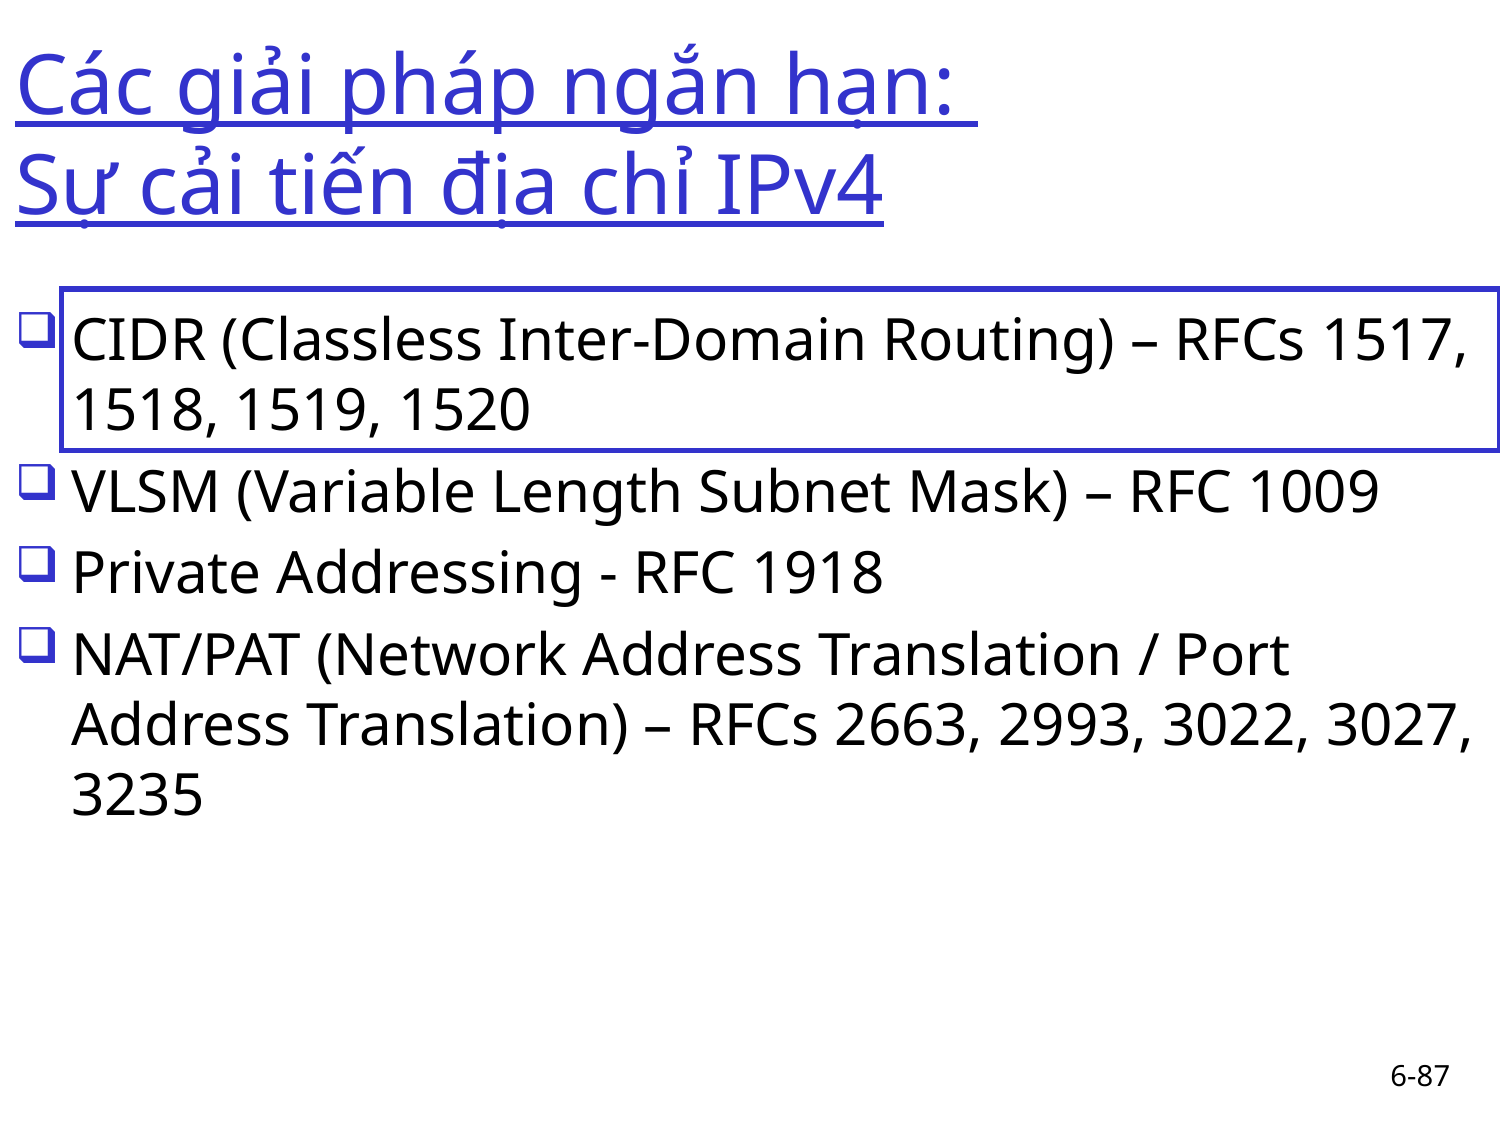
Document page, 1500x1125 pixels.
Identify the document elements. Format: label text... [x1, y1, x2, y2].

slide_number 6-87 [1362, 1057, 1466, 1125]
text_box [61, 289, 1500, 451]
title Các giải pháp ngắn hạn: Sự cải tiến địa chỉ IPv4 [0, 37, 1500, 225]
list CIDR (Classless Inter-Domain Routing) – RFCs 1517, 1518, 1519, 1520 VLSM (Variable Length Subnet Mask) – RFC 1009 Private Addressing - RFC 1918 NAT/PAT (Network Address Translation / Port Address Translation) – RFCs 2663, 2993, 3022, 3027, 3235 [0, 294, 1500, 1057]
